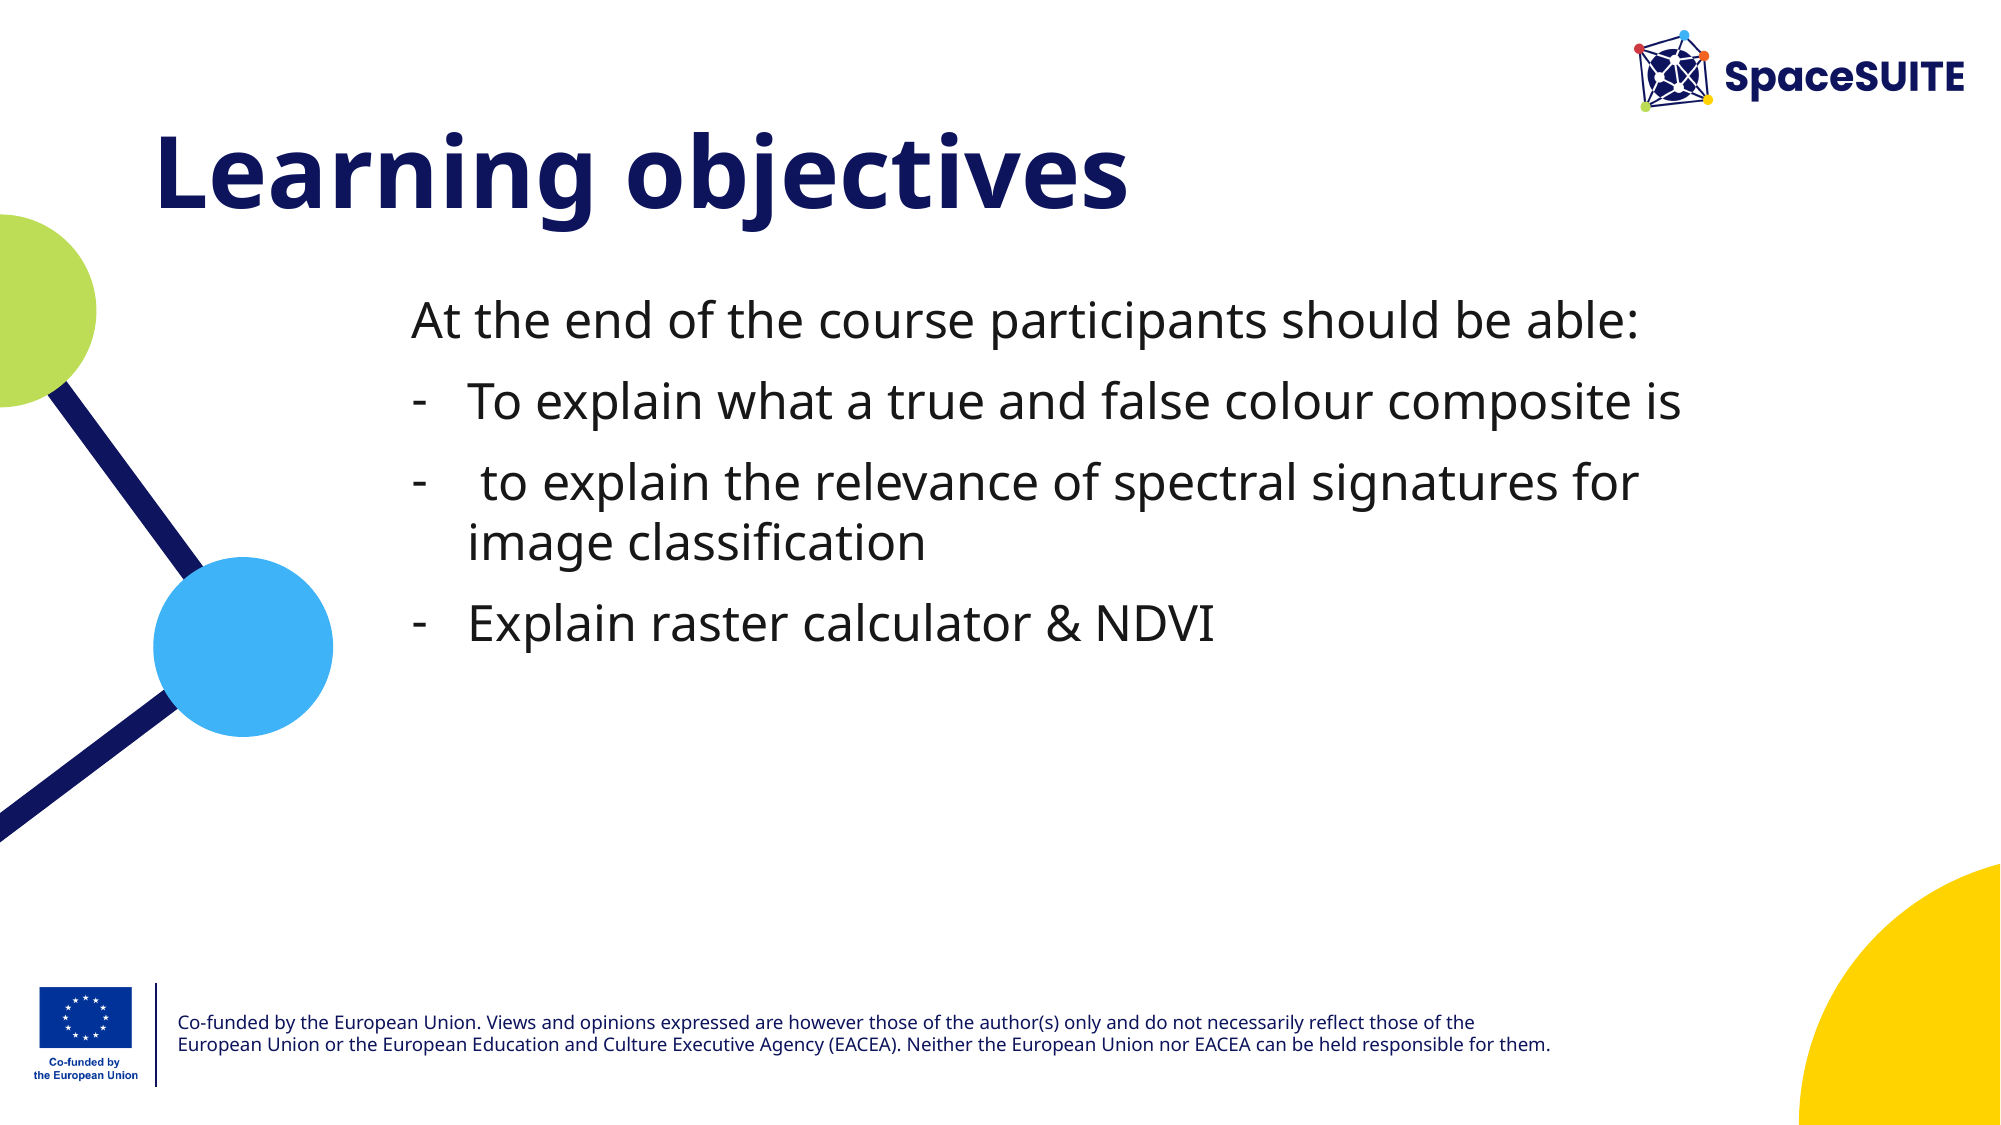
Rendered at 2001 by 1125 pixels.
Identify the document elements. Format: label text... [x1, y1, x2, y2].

picture [29, 974, 142, 1092]
picture [1634, 30, 1964, 112]
list At the end of the course participants should be able: To explain what a true and false colour composite is to explain the relevance of spectral signatures for image classification Explain raster calculator & NDVI [396, 281, 1737, 966]
title Learning objectives [137, 59, 1863, 278]
